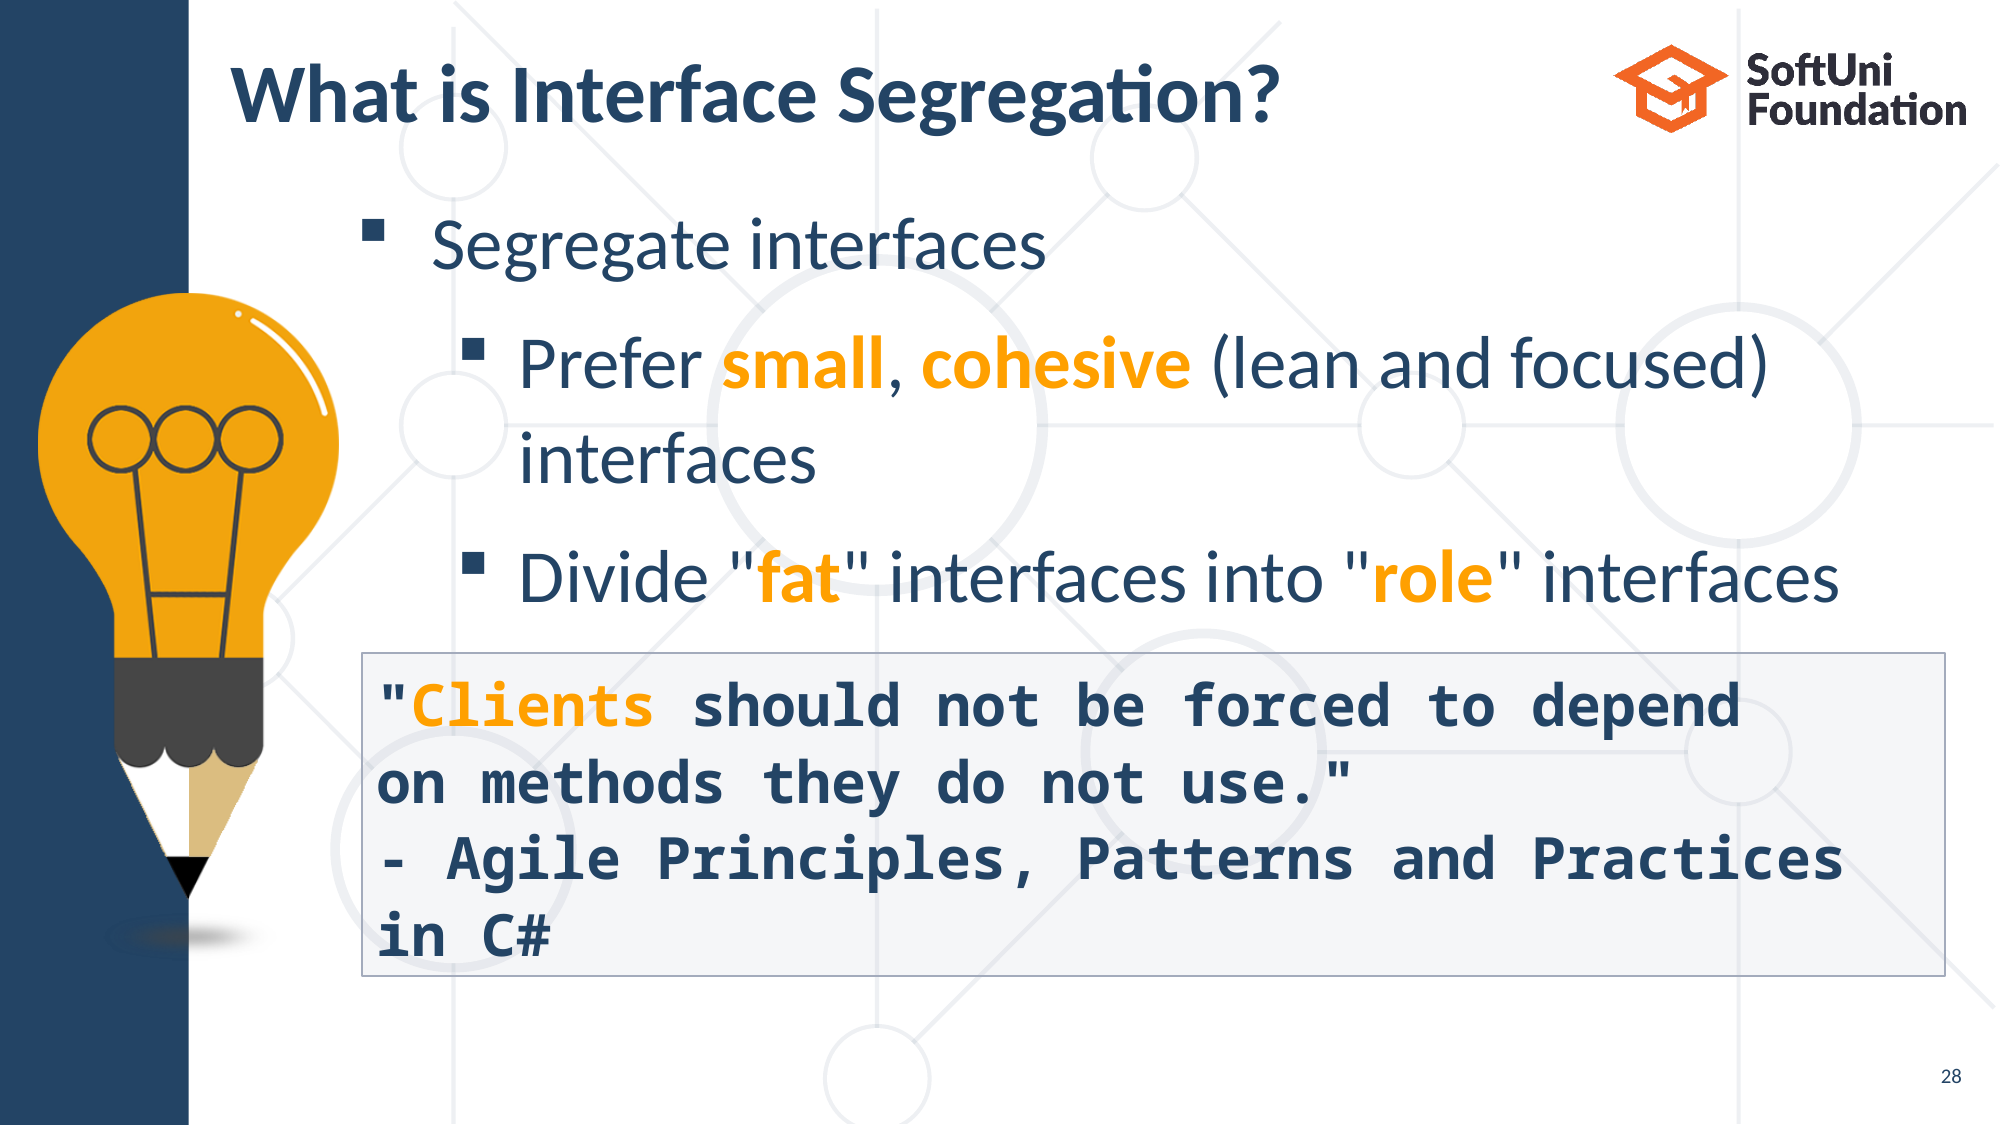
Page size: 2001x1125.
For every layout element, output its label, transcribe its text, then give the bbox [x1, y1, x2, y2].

title What is Interface Segregation? [212, 16, 1591, 162]
picture [1613, 44, 1966, 133]
picture [38, 293, 338, 961]
slide_number 28 [1897, 1049, 1968, 1101]
text_box "Clients should not be forced to depend on methods they do not use." - Agile Principles, Patterns and Practices in C# [361, 653, 1945, 976]
list Segregate interfaces Prefer small, cohesive (lean and focused) interfaces Divide "fat" interfaces into "role" interfaces [338, 183, 1968, 1050]
